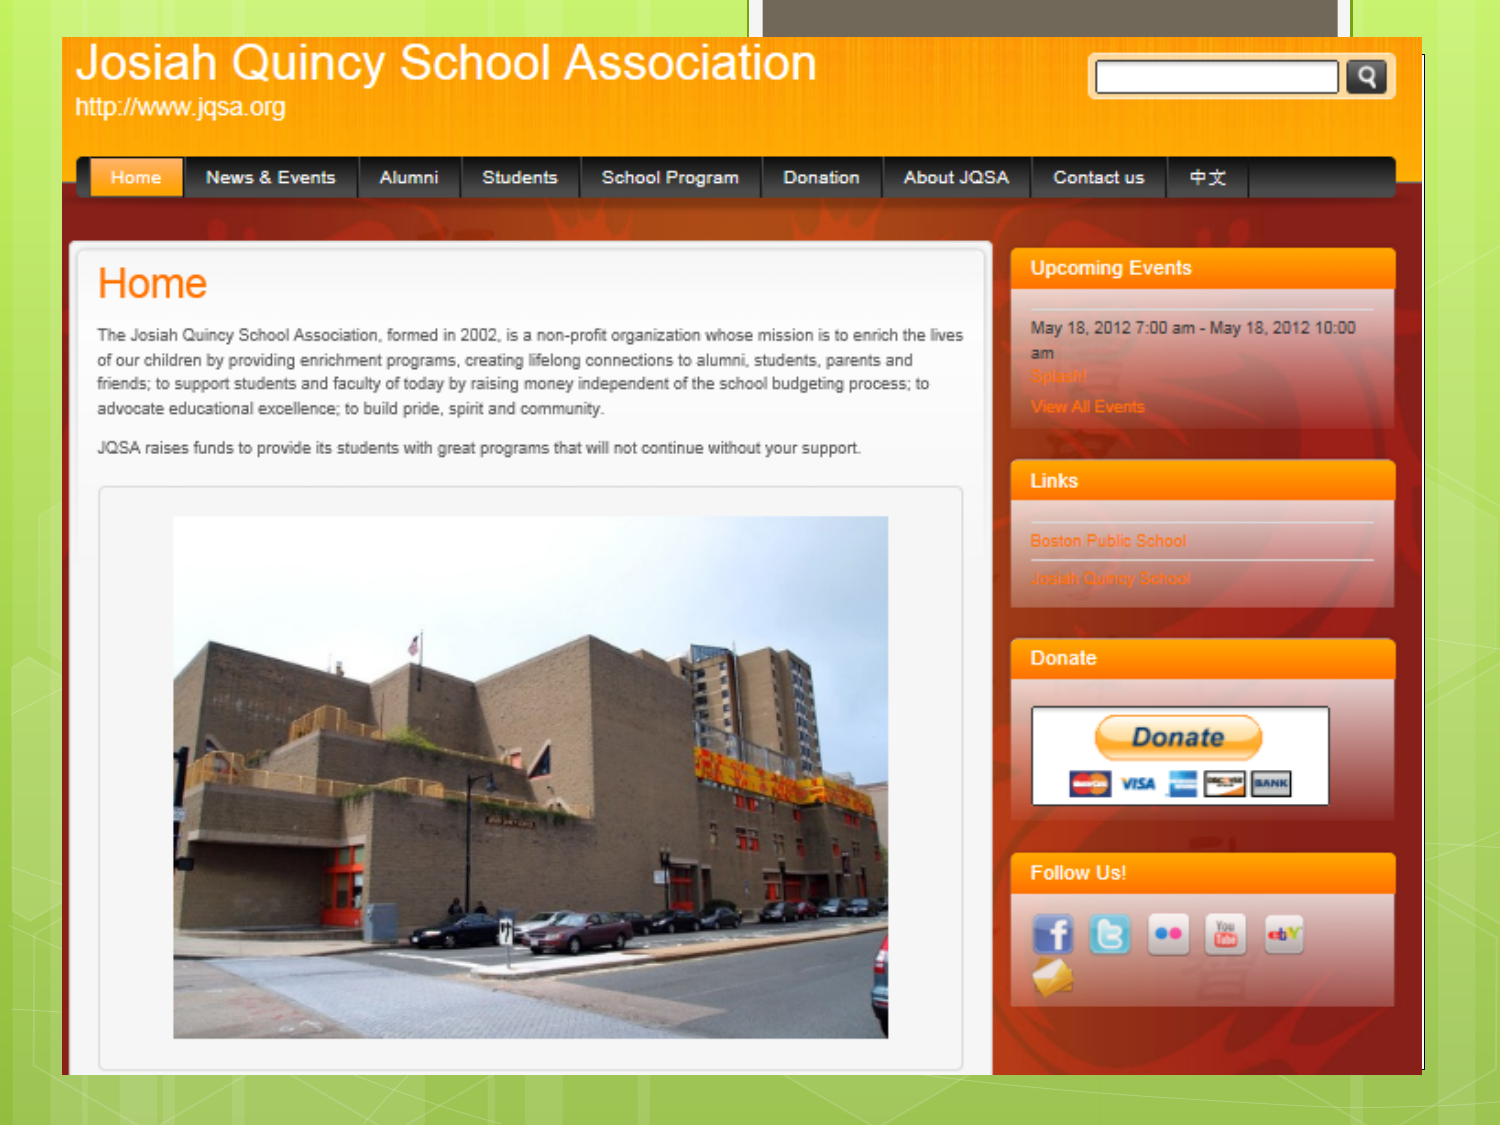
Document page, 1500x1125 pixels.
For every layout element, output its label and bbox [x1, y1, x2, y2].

picture [62, 37, 1422, 1076]
